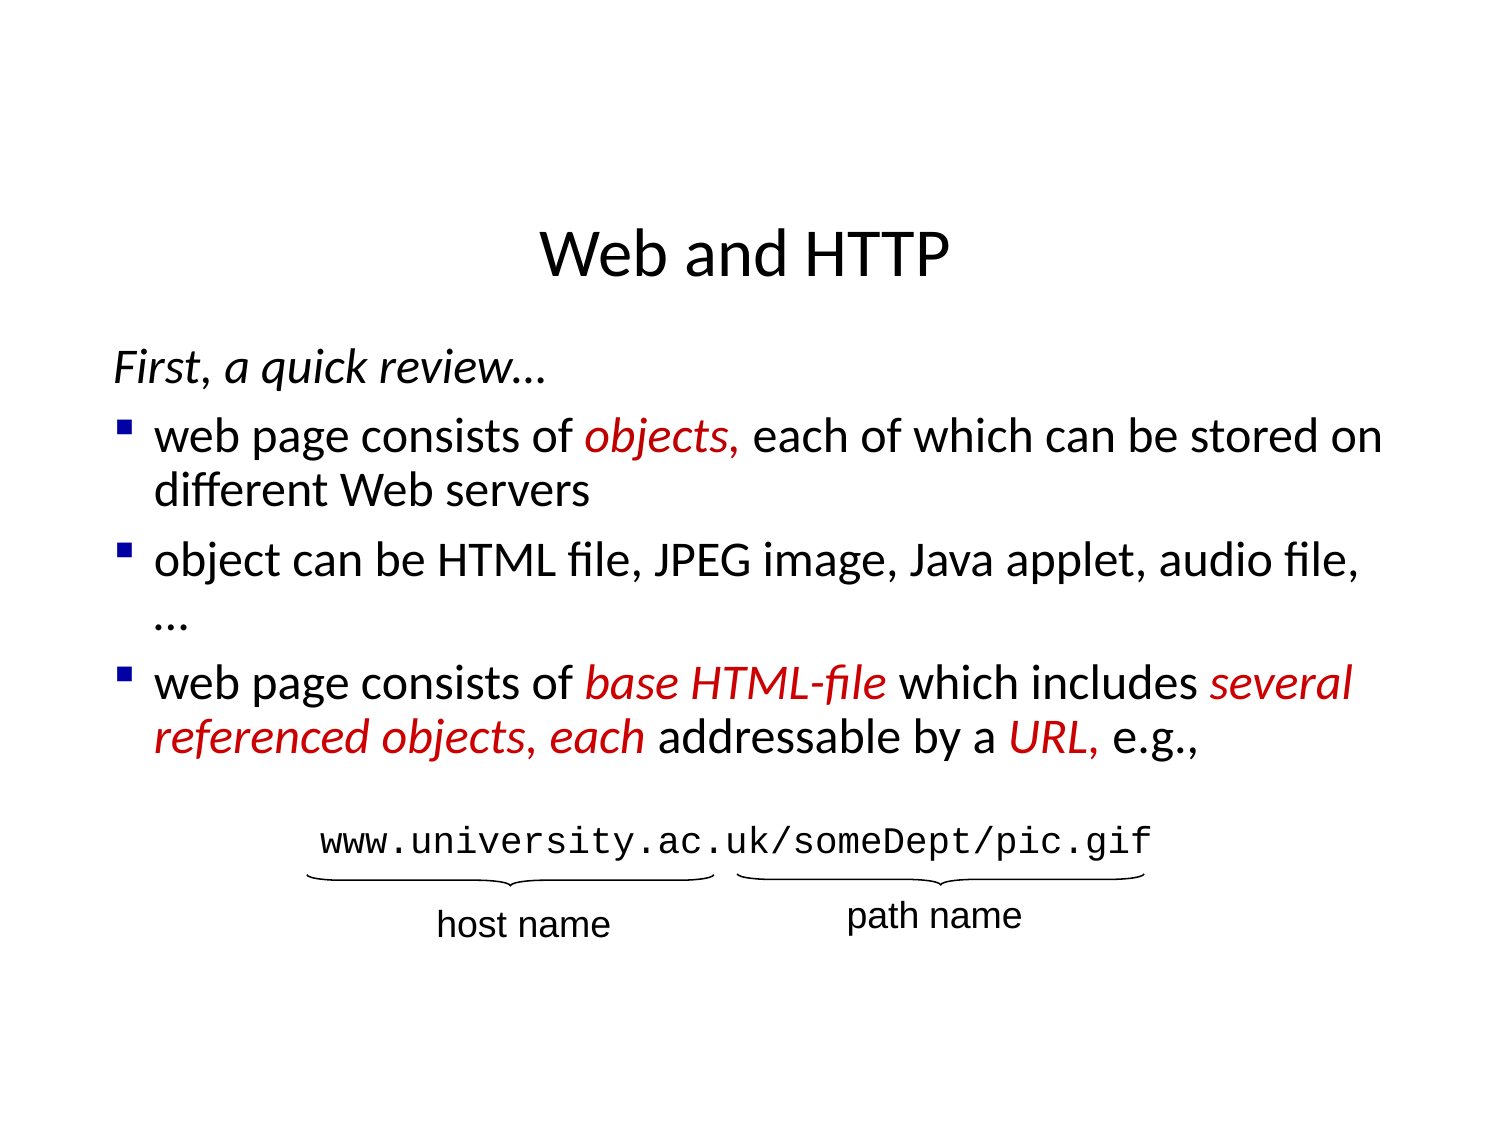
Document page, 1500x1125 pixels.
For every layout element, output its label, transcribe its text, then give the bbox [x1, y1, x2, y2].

title Web and HTTP [98, 193, 1392, 304]
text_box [302, 808, 1171, 954]
text_box First, a quick review… web page consists of objects, each of which can be stored on different Web servers object can be HTML file, JPEG image, Java applet, audio file,… web page consists of base HTML-file which includes several referenced objects, each addressable by a URL, e.g., [82, 332, 1408, 1033]
